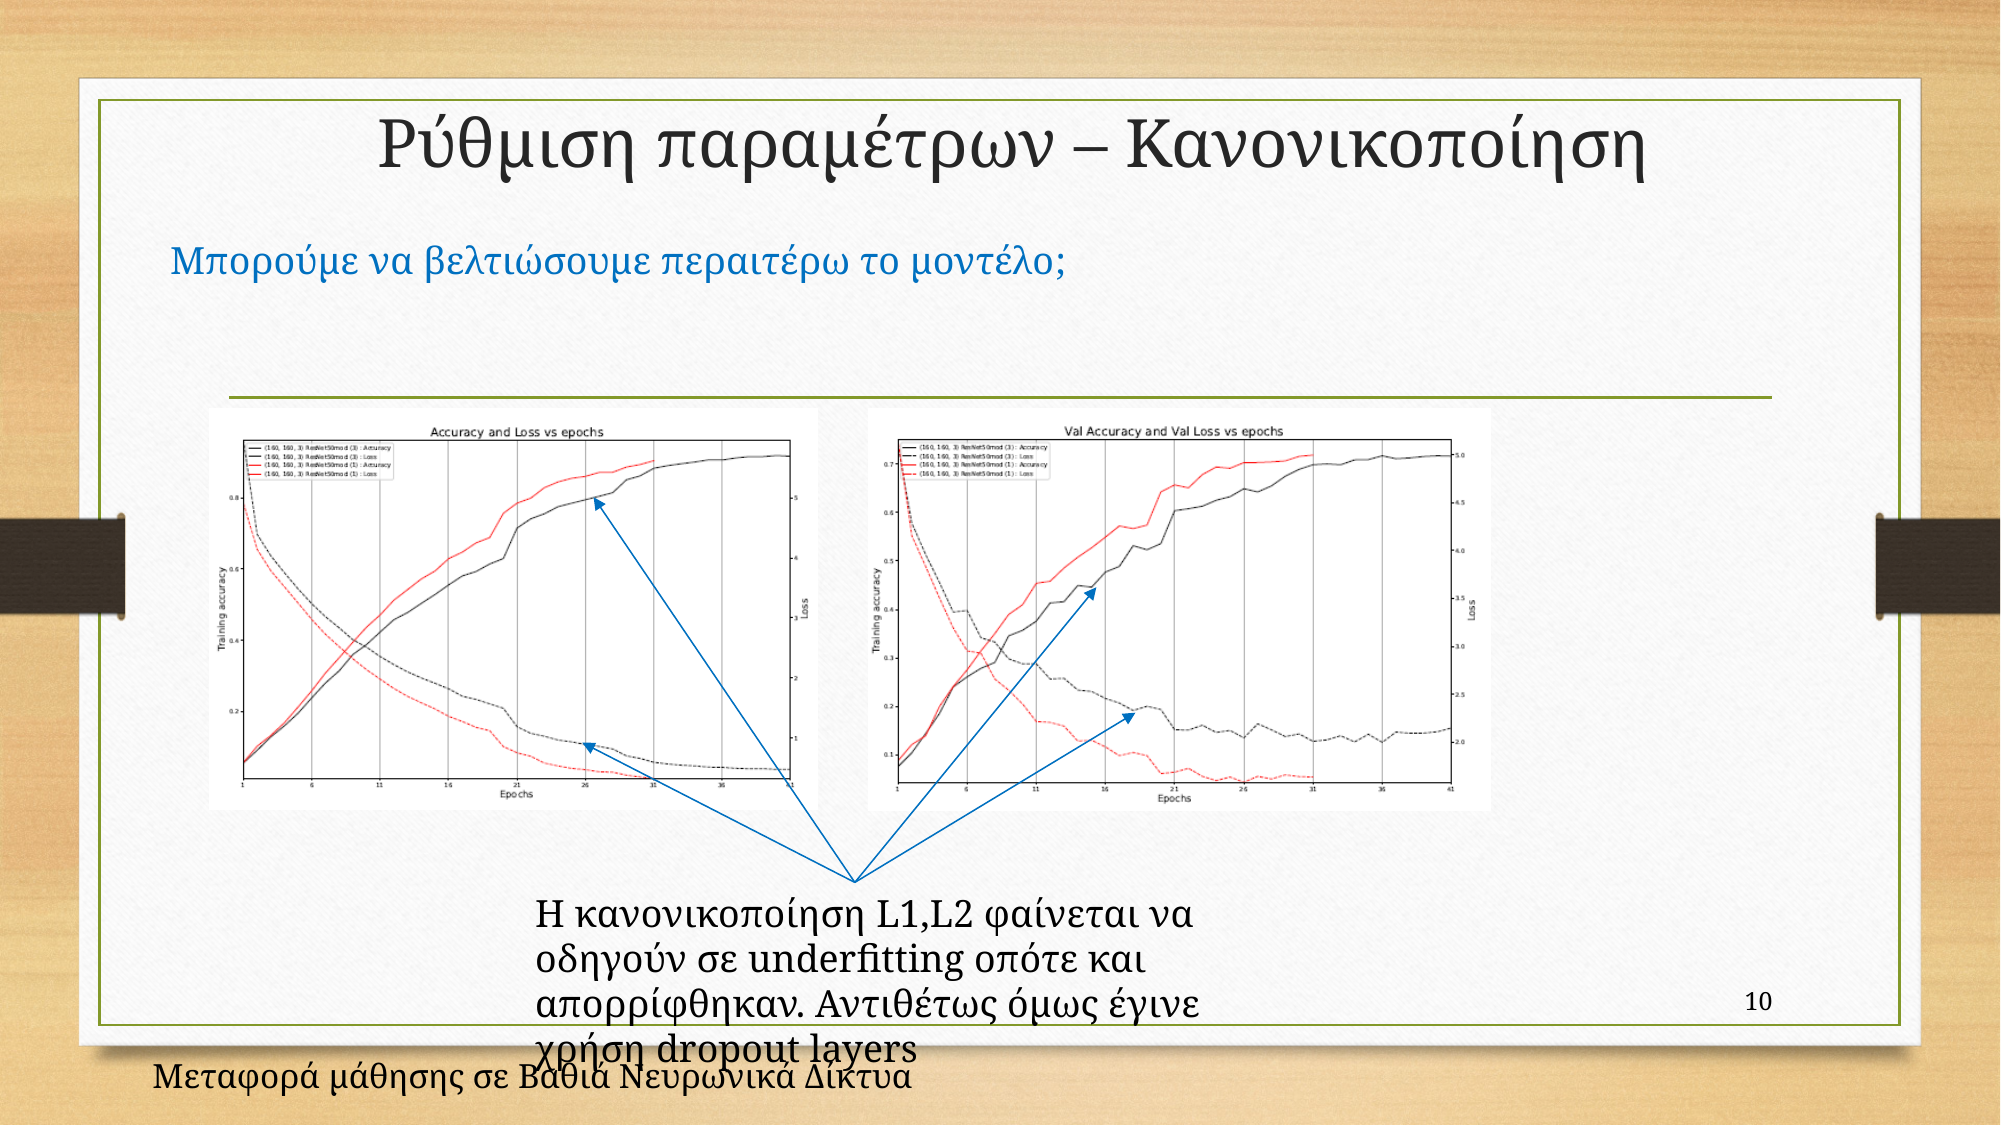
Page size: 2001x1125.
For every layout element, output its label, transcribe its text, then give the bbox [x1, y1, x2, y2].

slide_number 10 [1698, 979, 1788, 1025]
picture [0, 0, 2001, 1125]
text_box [593, 496, 856, 742]
text_box Η κανονικοποίηση L1,L2 φαίνεται να οδηγούν σε underfitting οπότε και απορρίφθηκαν. Αντιθέτως όμως έγινε χρήση dropout layers [520, 882, 1326, 1078]
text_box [854, 586, 1097, 883]
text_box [1097, 712, 1136, 883]
text_box Ρύθμιση παραμέτρων – Κανονικοποίηση [151, 75, 1877, 207]
text_box Μπορούμε να βελτιώσουμε περαιτέρω το μοντέλο; [155, 229, 1081, 290]
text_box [582, 742, 854, 883]
footer Μεταφορά μάθησης σε Βαθιά Νευρωνικά Δίκτυα [137, 1048, 1863, 1103]
